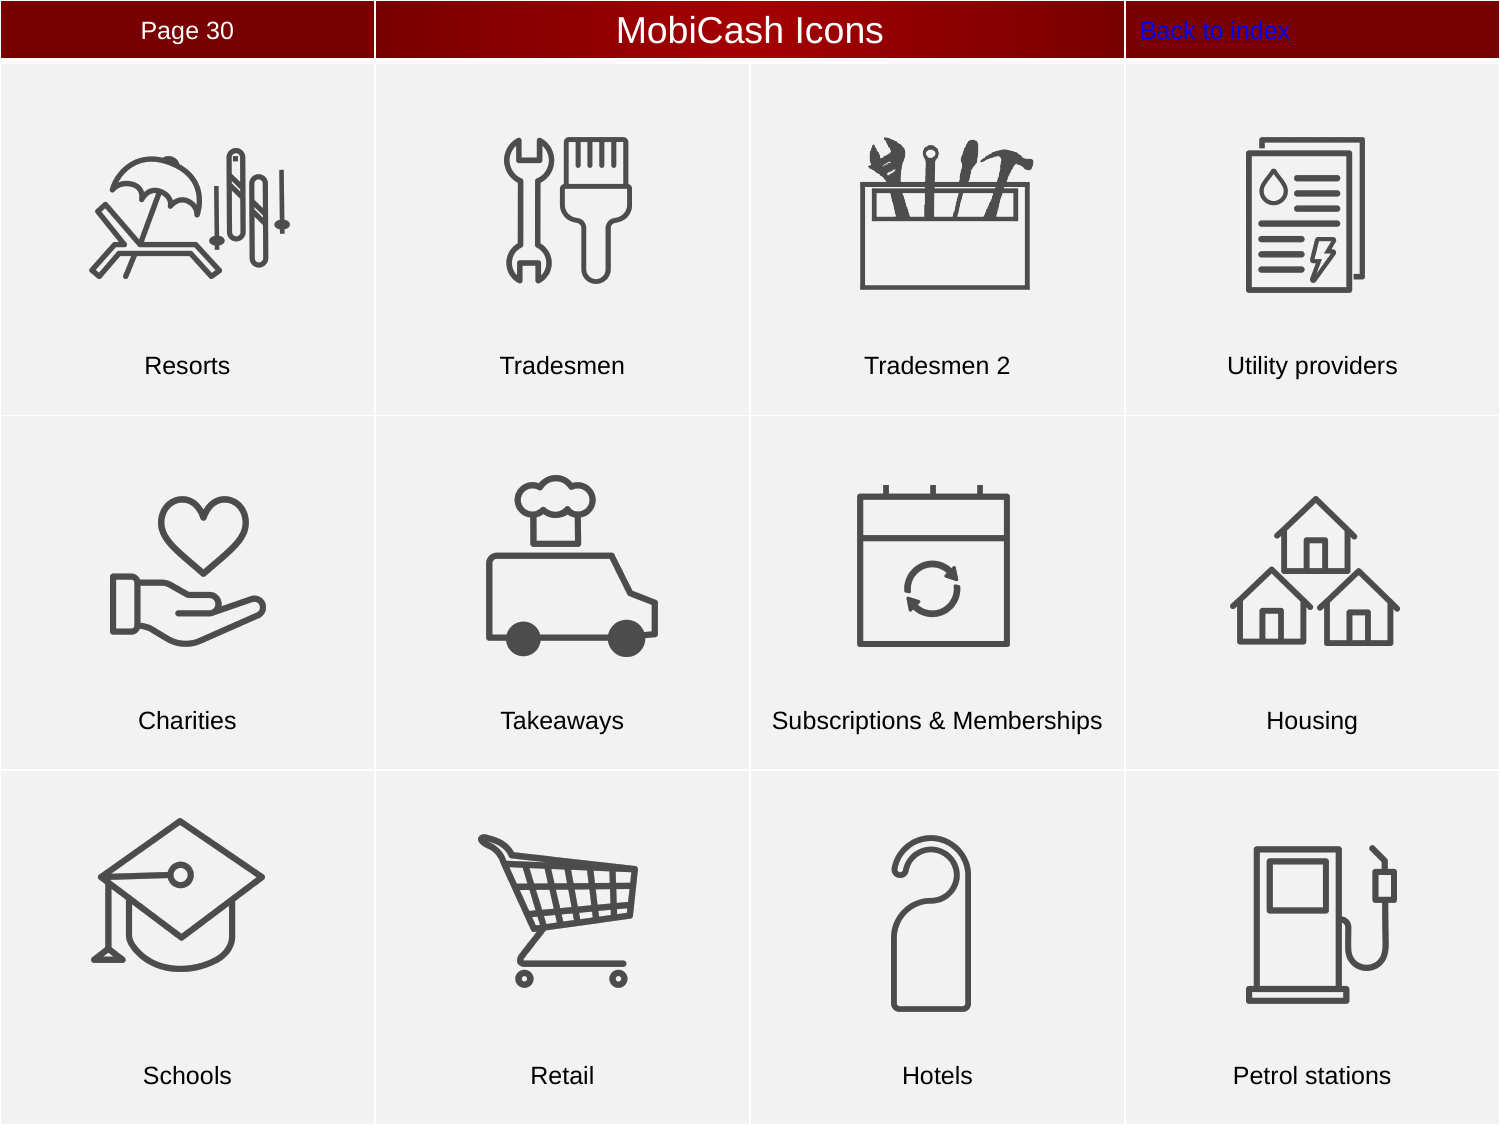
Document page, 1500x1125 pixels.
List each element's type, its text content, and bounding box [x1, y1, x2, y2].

picture [478, 833, 638, 988]
picture [891, 835, 972, 1012]
table_cell Schools [1, 771, 374, 1124]
picture [1230, 496, 1400, 646]
picture [1245, 845, 1398, 1004]
table_cell Tradesmen [376, 64, 749, 415]
table_cell Subscriptions & Memberships [751, 416, 1124, 769]
picture [486, 474, 658, 658]
picture [1245, 136, 1365, 293]
table_header MobiCash Icons [376, 1, 1124, 58]
table_cell Retail [376, 771, 749, 1124]
table_header Page 30 [1, 1, 374, 58]
table_cell Tradesmen 2 [751, 64, 1124, 415]
table_header Back to index [1126, 1, 1499, 58]
table_cell Petrol stations [1126, 771, 1499, 1124]
picture [859, 136, 1034, 290]
picture [89, 148, 290, 280]
table_cell Housing [1126, 416, 1499, 769]
table_cell Resorts [1, 64, 374, 415]
table_cell Utility providers [1126, 64, 1499, 415]
picture [504, 136, 633, 284]
picture [857, 485, 1011, 647]
table_cell Takeaways [376, 416, 749, 769]
table_cell Charities [1, 416, 374, 769]
picture [91, 818, 266, 972]
table_cell Hotels [751, 771, 1124, 1124]
picture [110, 496, 266, 647]
